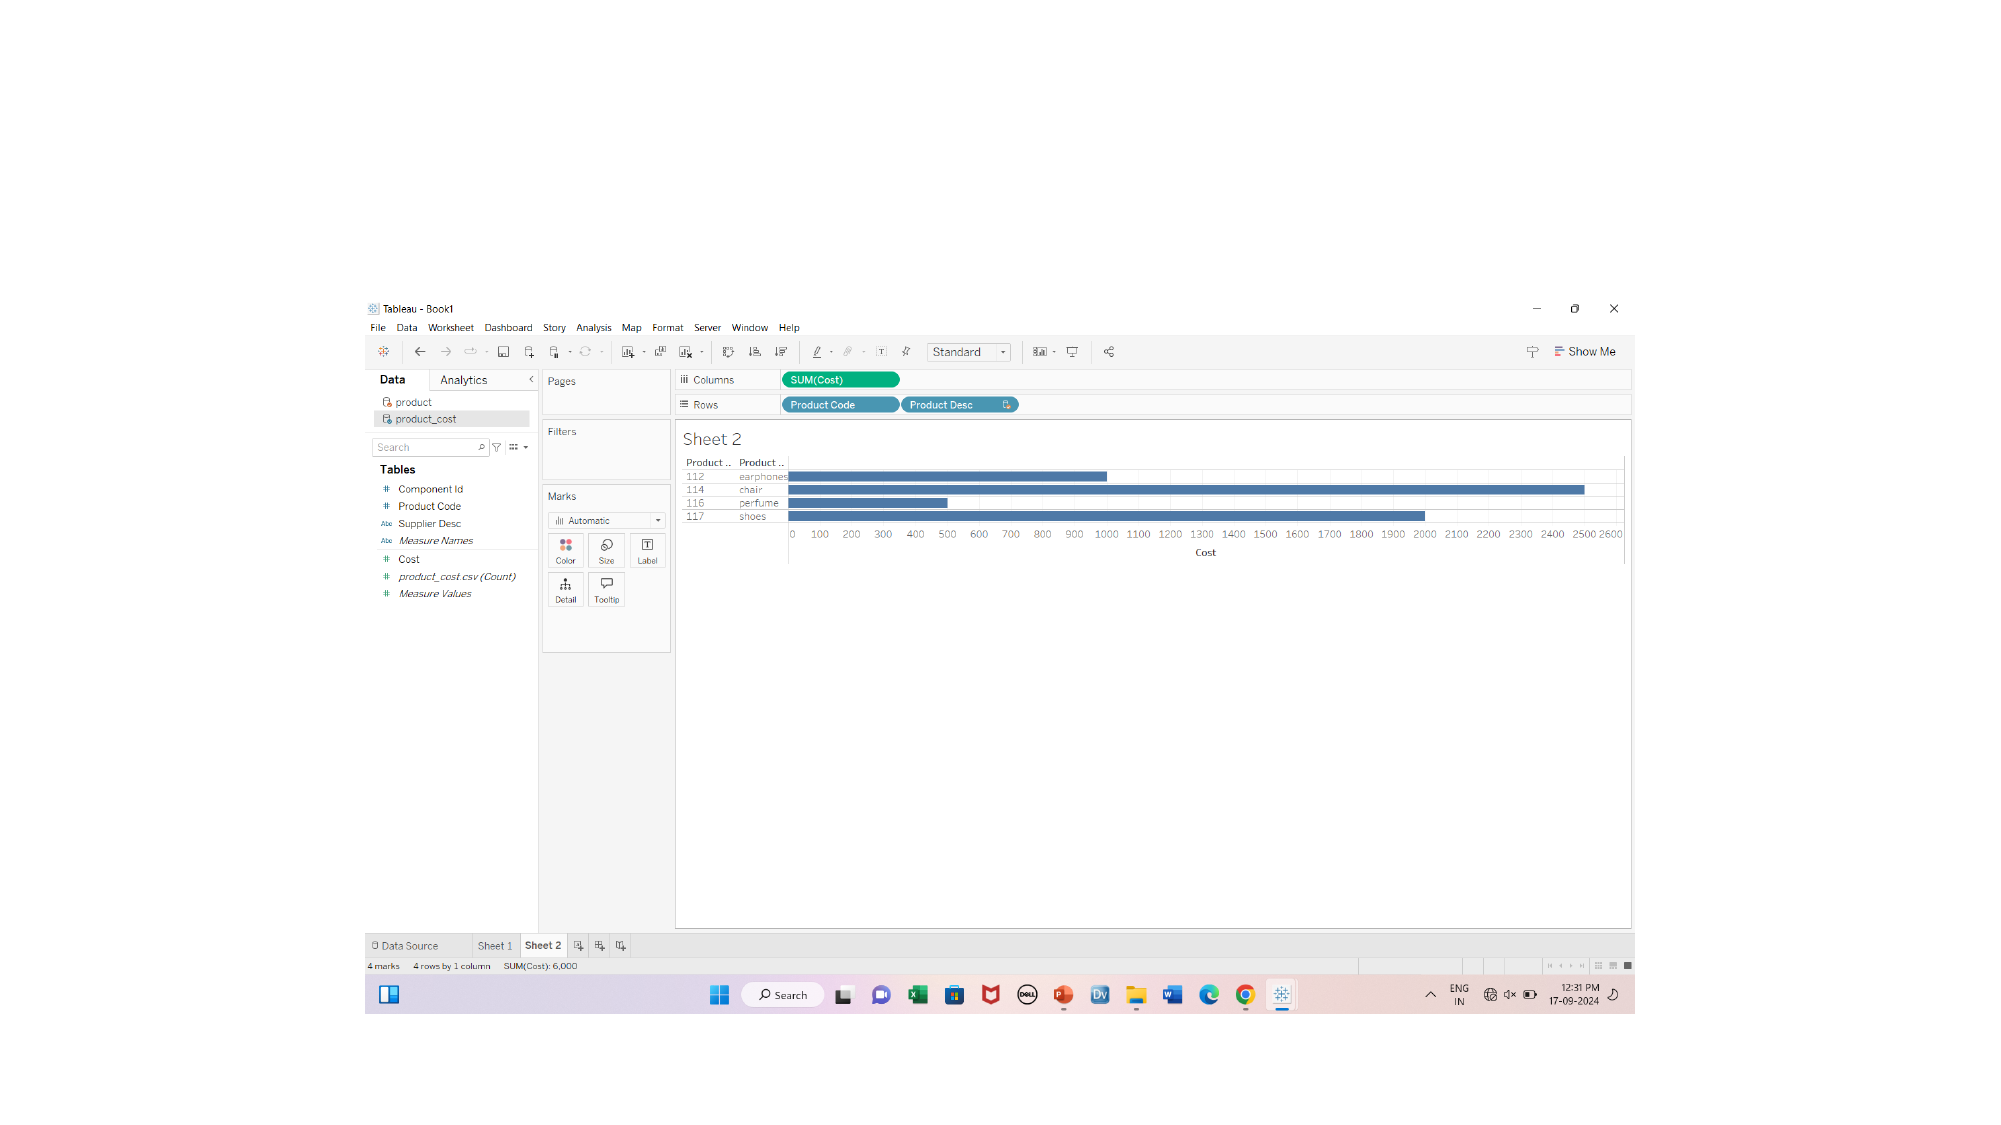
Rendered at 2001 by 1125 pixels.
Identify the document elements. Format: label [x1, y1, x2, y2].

list [365, 299, 1635, 1014]
